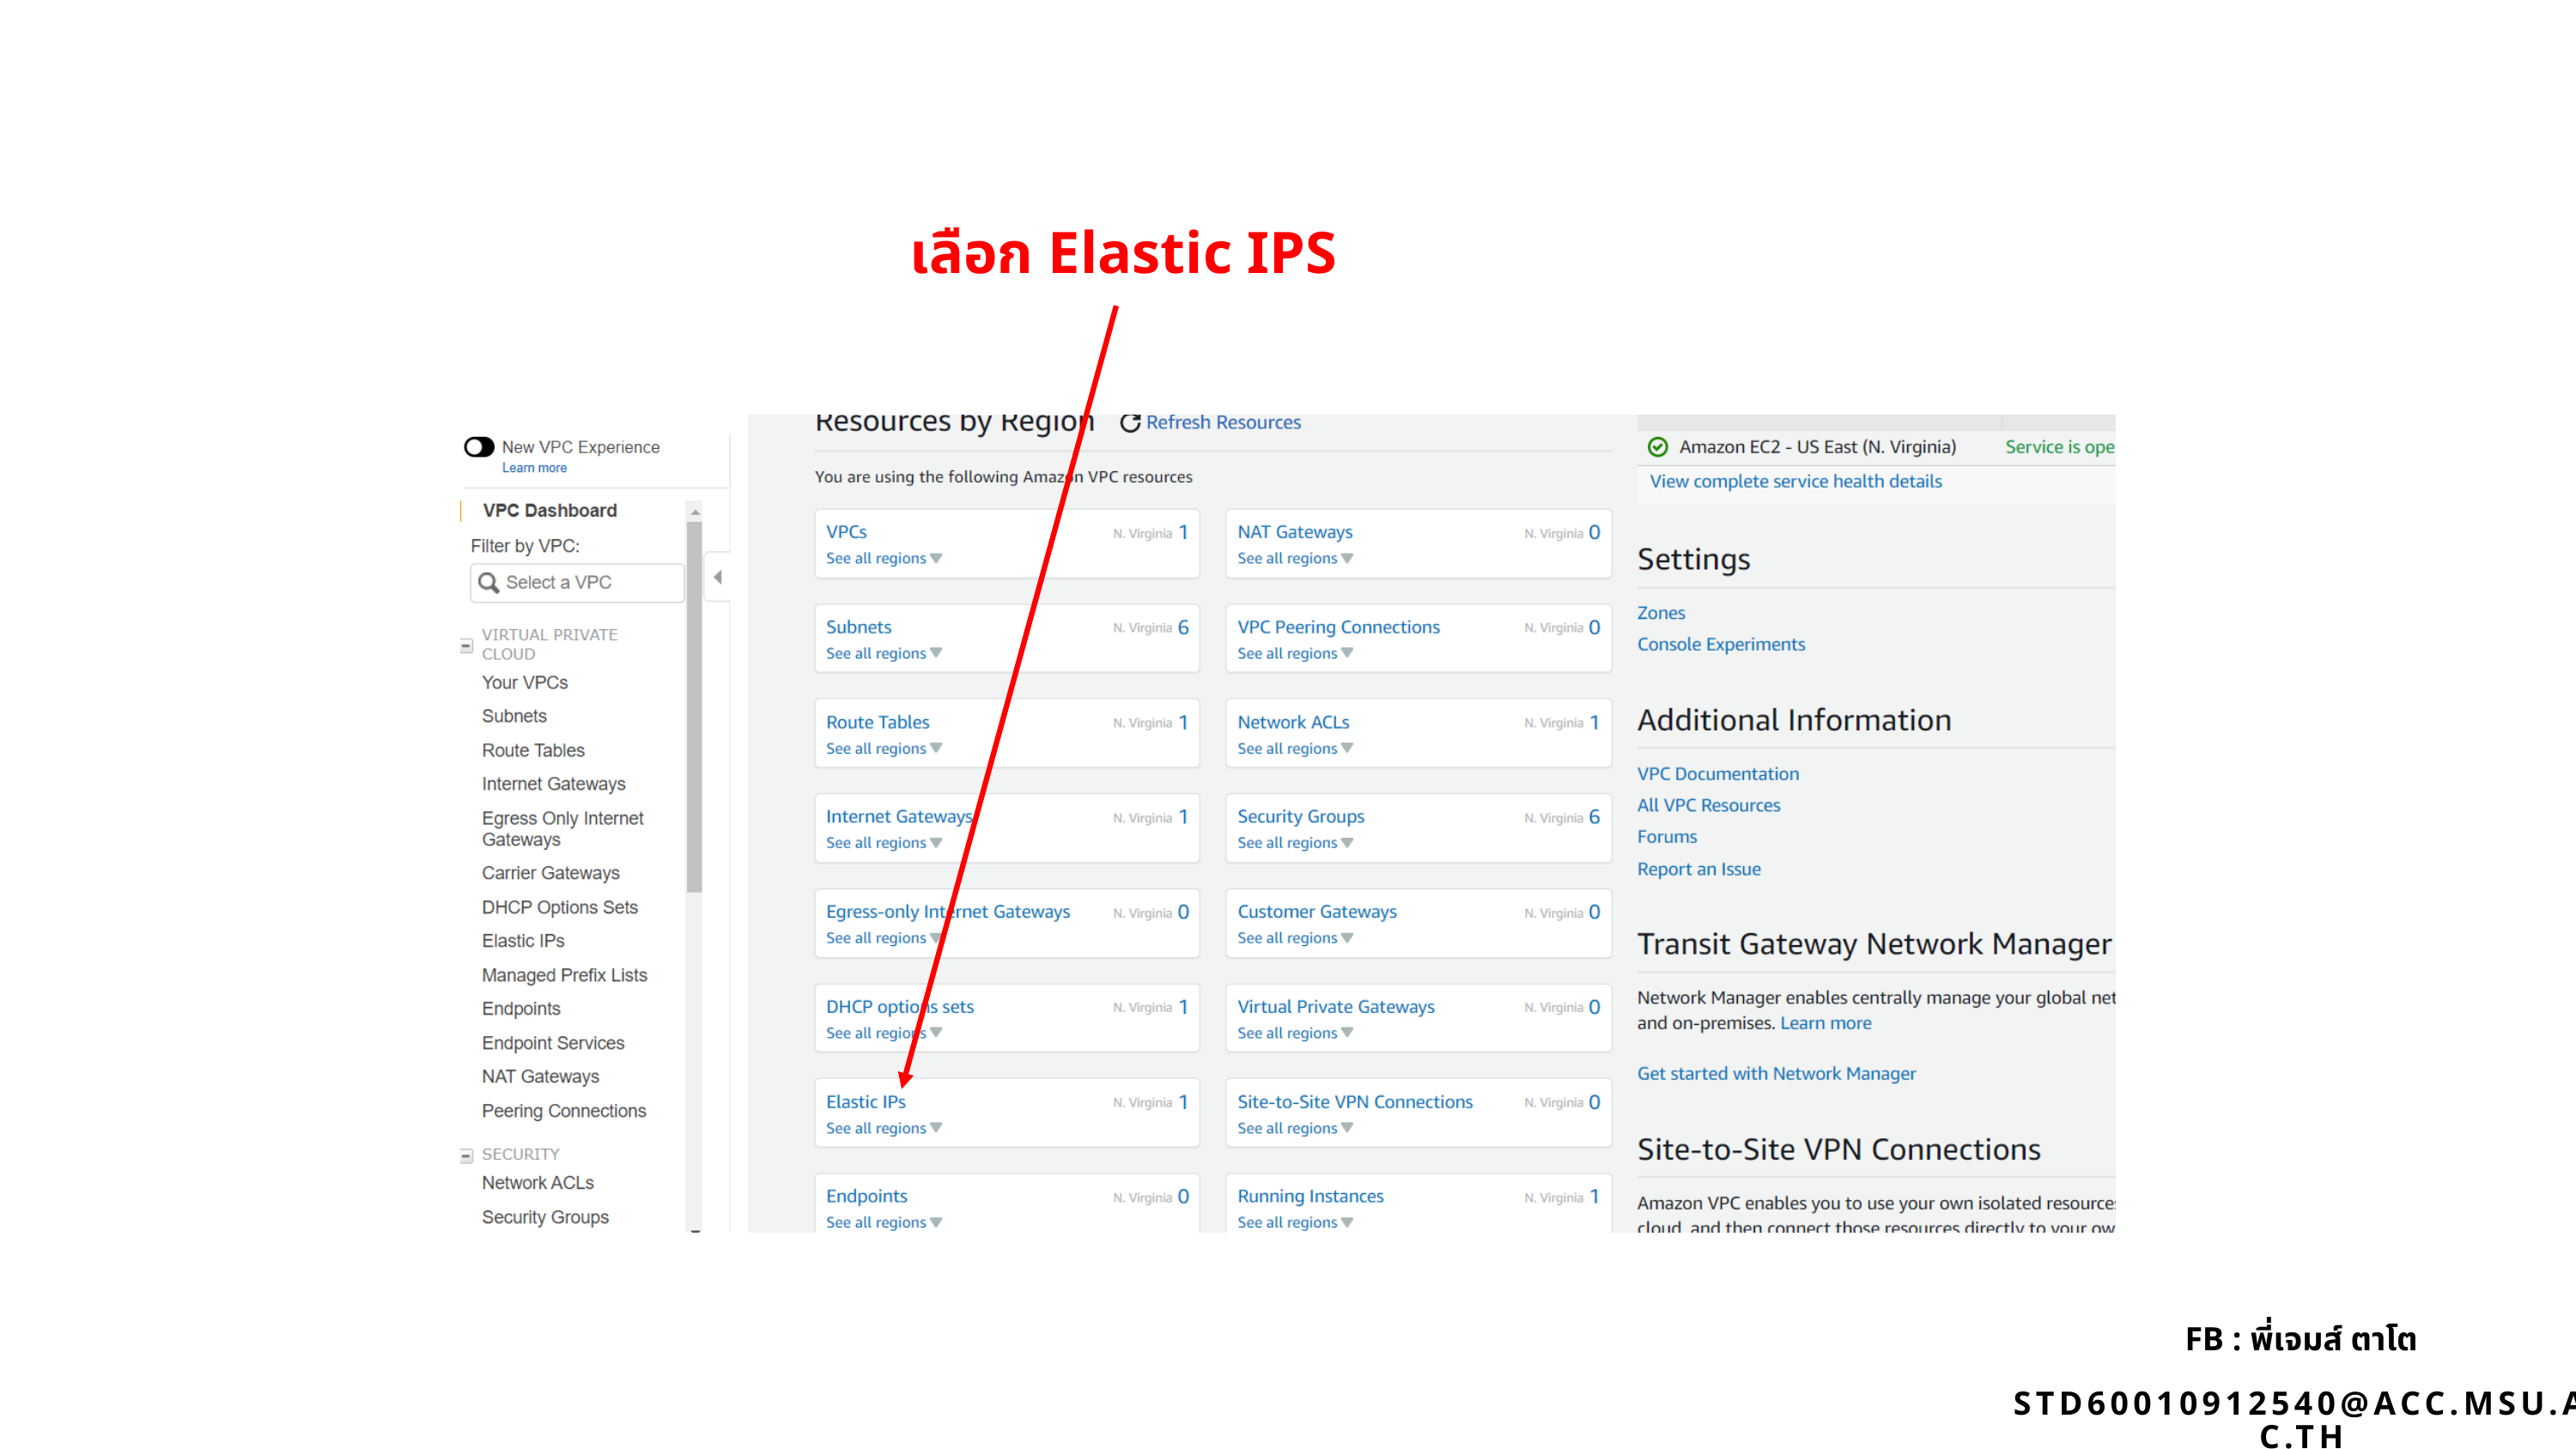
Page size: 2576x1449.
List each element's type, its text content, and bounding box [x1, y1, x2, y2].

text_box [901, 305, 1117, 1089]
picture [459, 414, 2116, 1233]
text_box เลือก Elastic IPS [897, 209, 1351, 292]
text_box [2007, 1325, 2576, 1422]
